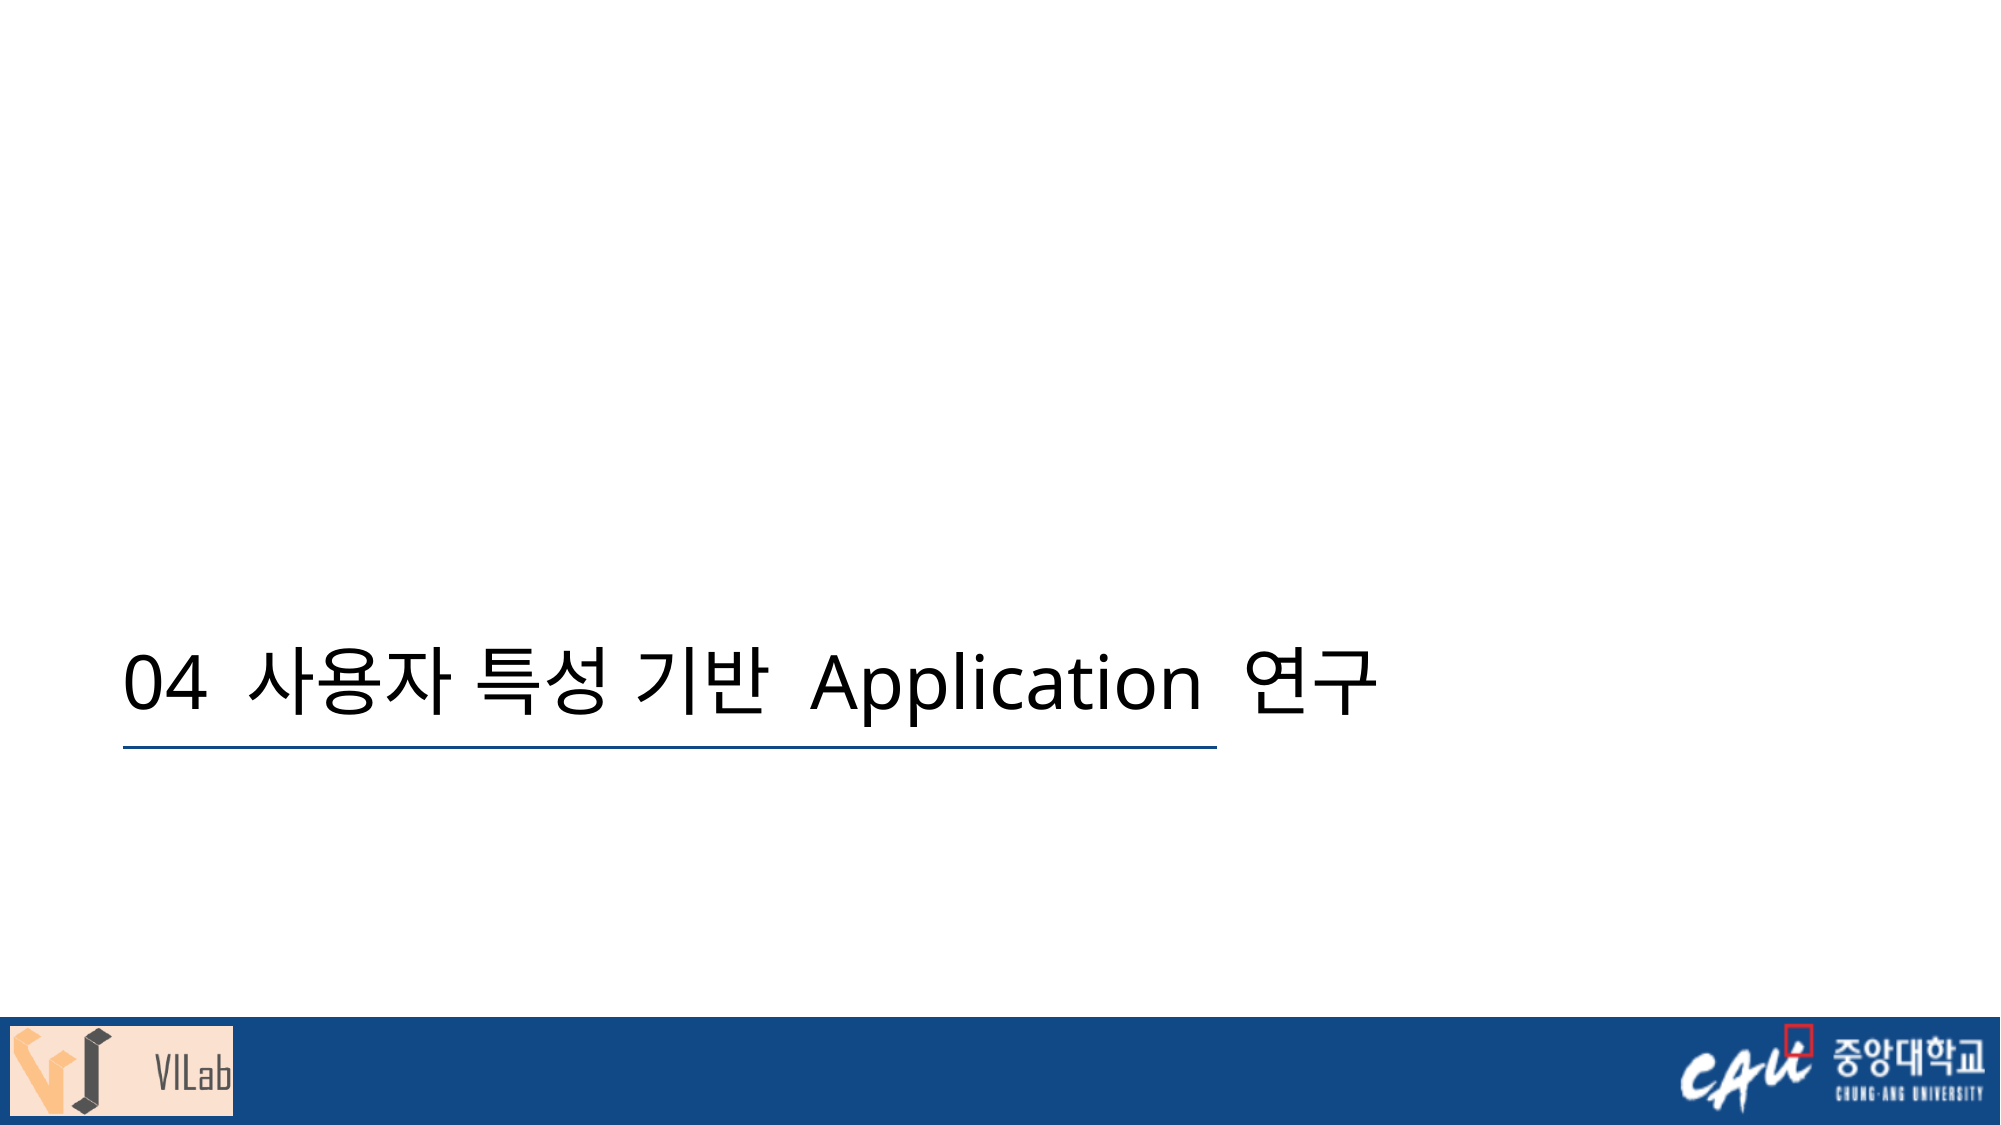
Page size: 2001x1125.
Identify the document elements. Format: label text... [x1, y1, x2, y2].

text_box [0, 1017, 2000, 1125]
title 04 사용자 특성 기반 Application 연구 [107, 576, 1833, 795]
